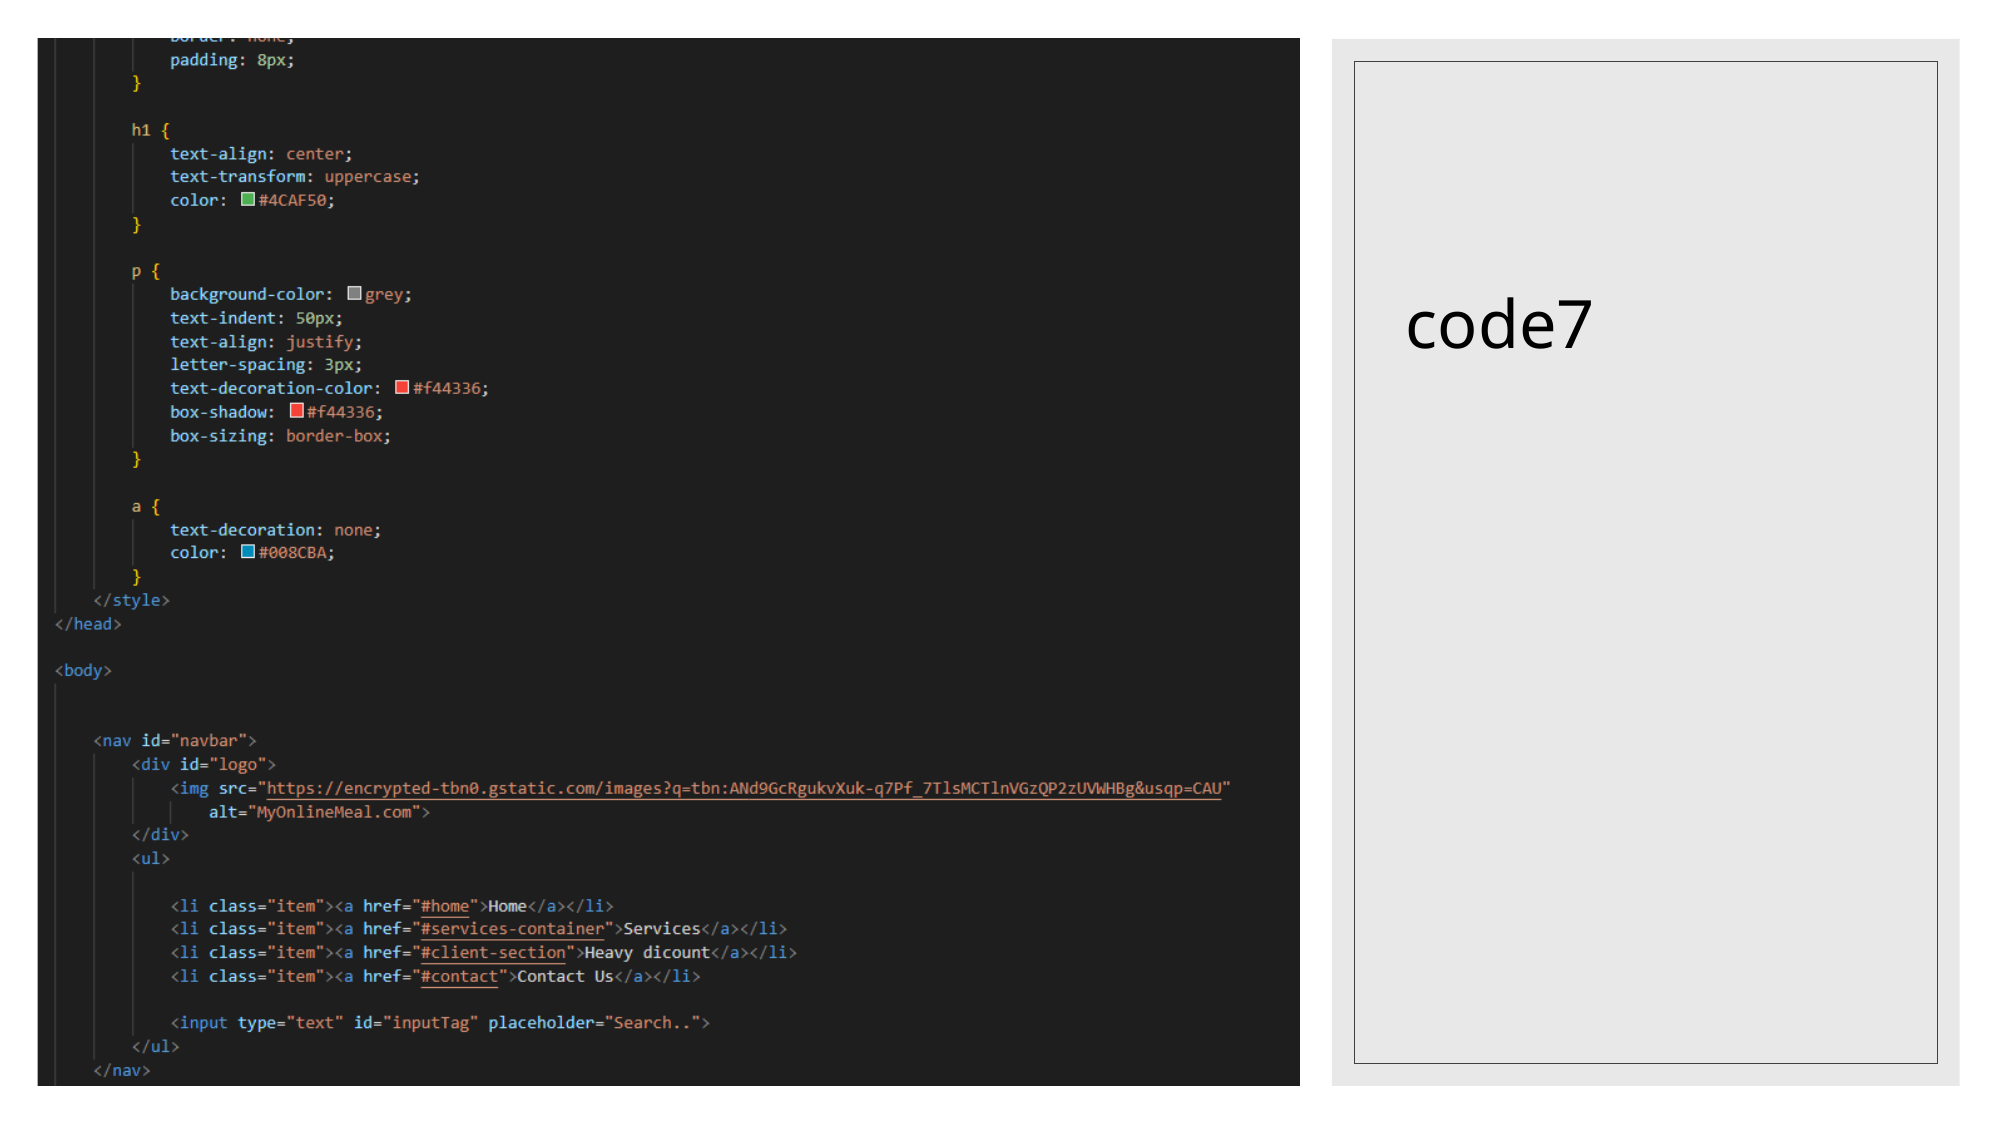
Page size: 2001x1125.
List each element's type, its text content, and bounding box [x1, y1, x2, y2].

title code7 [1390, 98, 1907, 369]
picture [37, 38, 1300, 1086]
